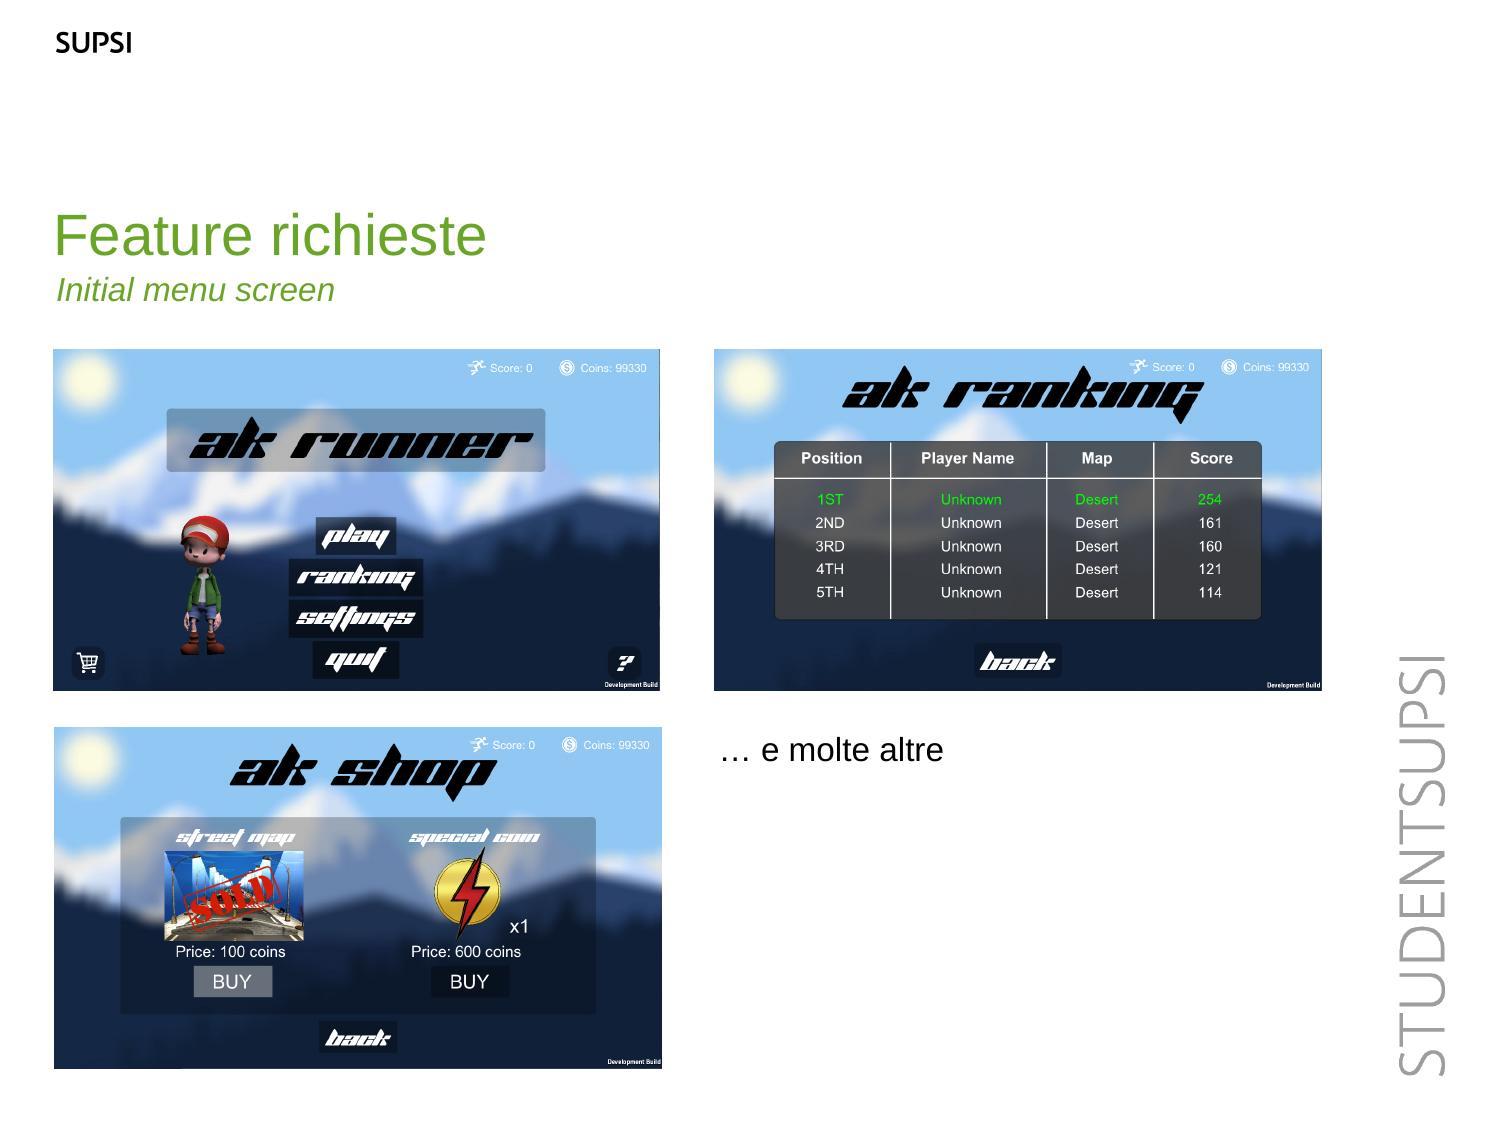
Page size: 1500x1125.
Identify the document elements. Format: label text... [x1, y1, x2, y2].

text_box Initial menu screen [41, 261, 987, 316]
text_box … e molte altre [718, 727, 1211, 858]
picture [714, 349, 1322, 691]
text_box Feature richieste [53, 197, 1341, 350]
picture [54, 727, 662, 1069]
picture [56, 30, 134, 53]
picture [52, 349, 660, 691]
picture [1399, 657, 1445, 1076]
